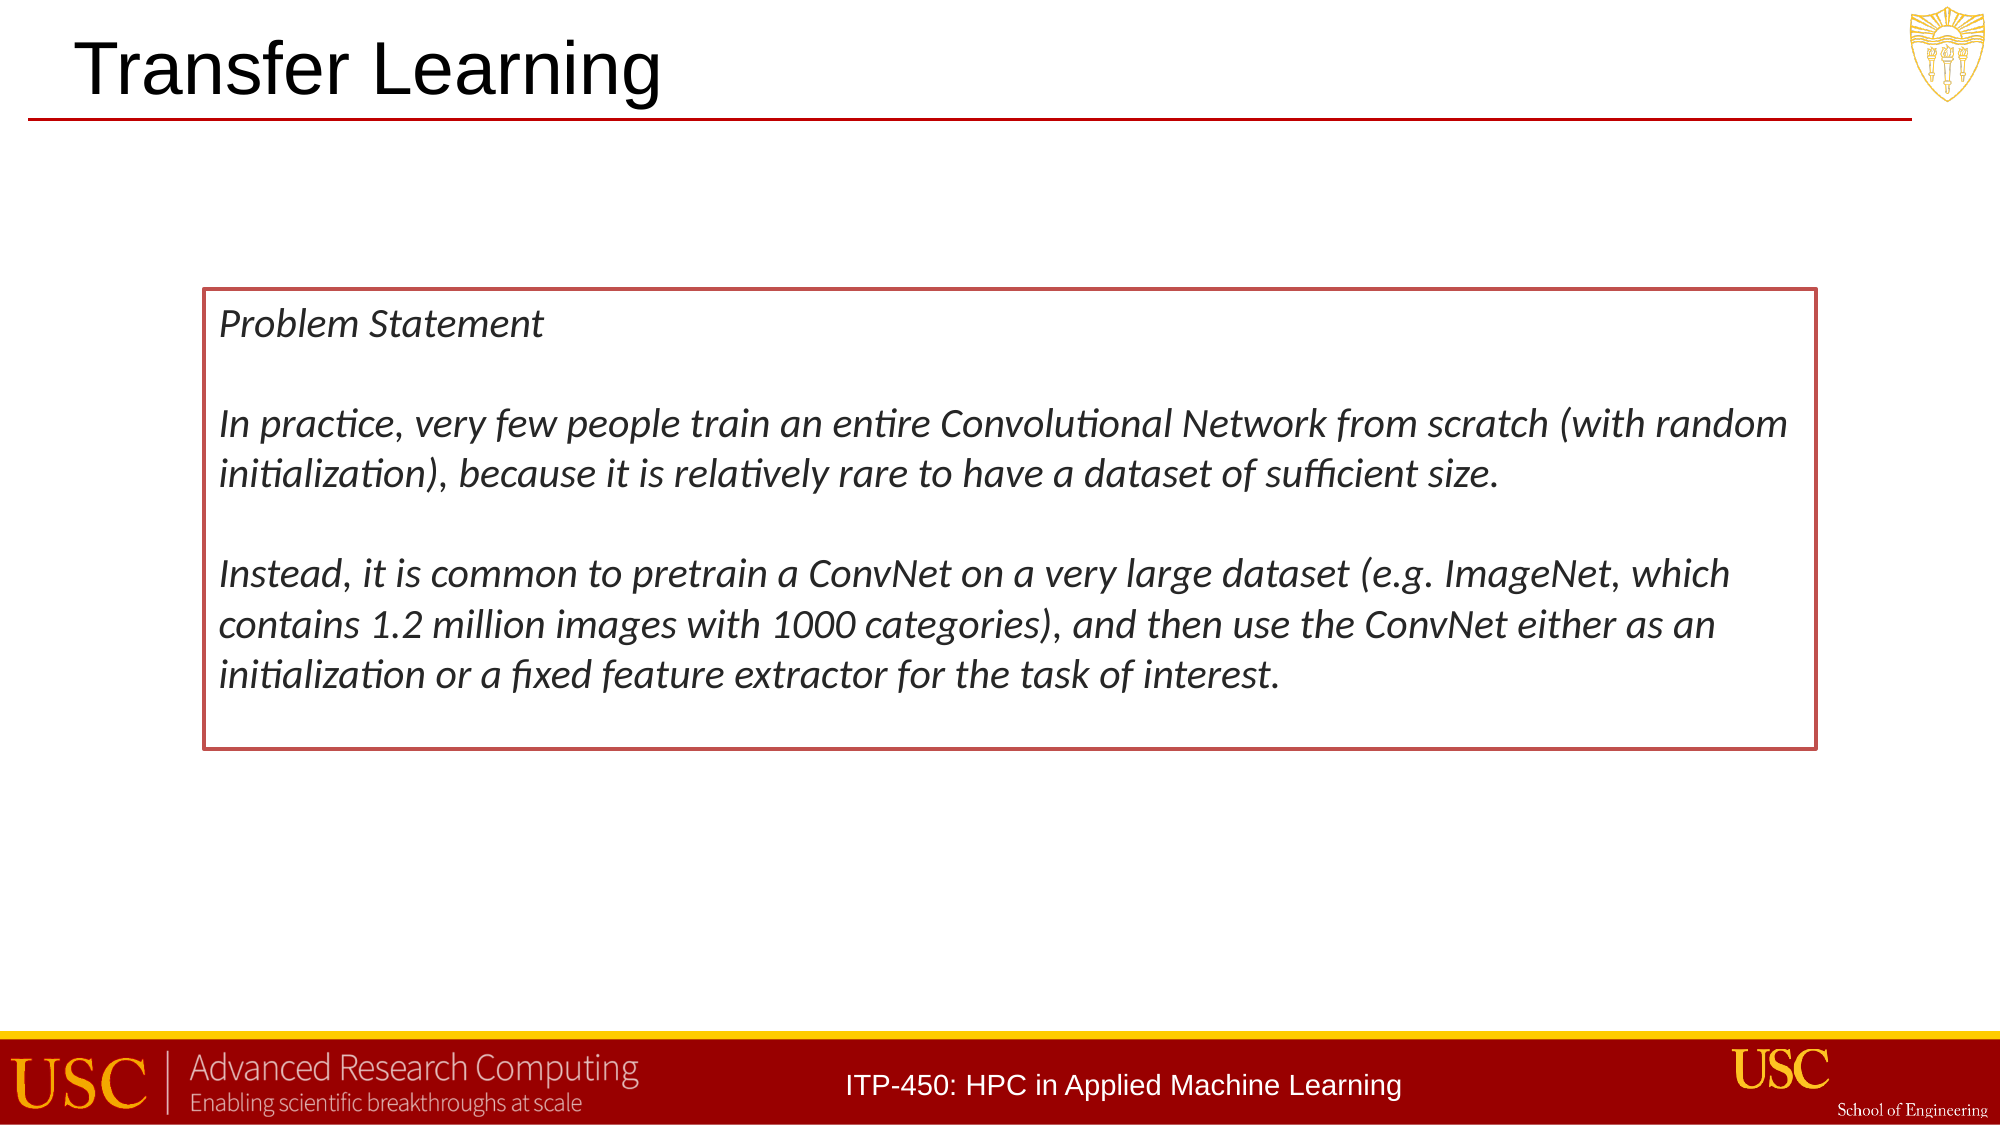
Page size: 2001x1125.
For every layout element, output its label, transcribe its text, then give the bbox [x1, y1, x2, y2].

picture [6, 1049, 642, 1117]
text_box Transfer Learning [59, 12, 1500, 113]
text_box Problem Statement In practice, very few people train an entire Convolutional Network from scratch (with random initialization), because it is relatively rare to have a dataset of sufficient size. Instead, it is common to pretrain a ConvNet on a very large dataset (e.g. ImageNet, which contains 1.2 million images with 1000 categories), and then use the ConvNet either as an initialization or a fixed feature extractor for the task of interest. [202, 287, 1818, 751]
